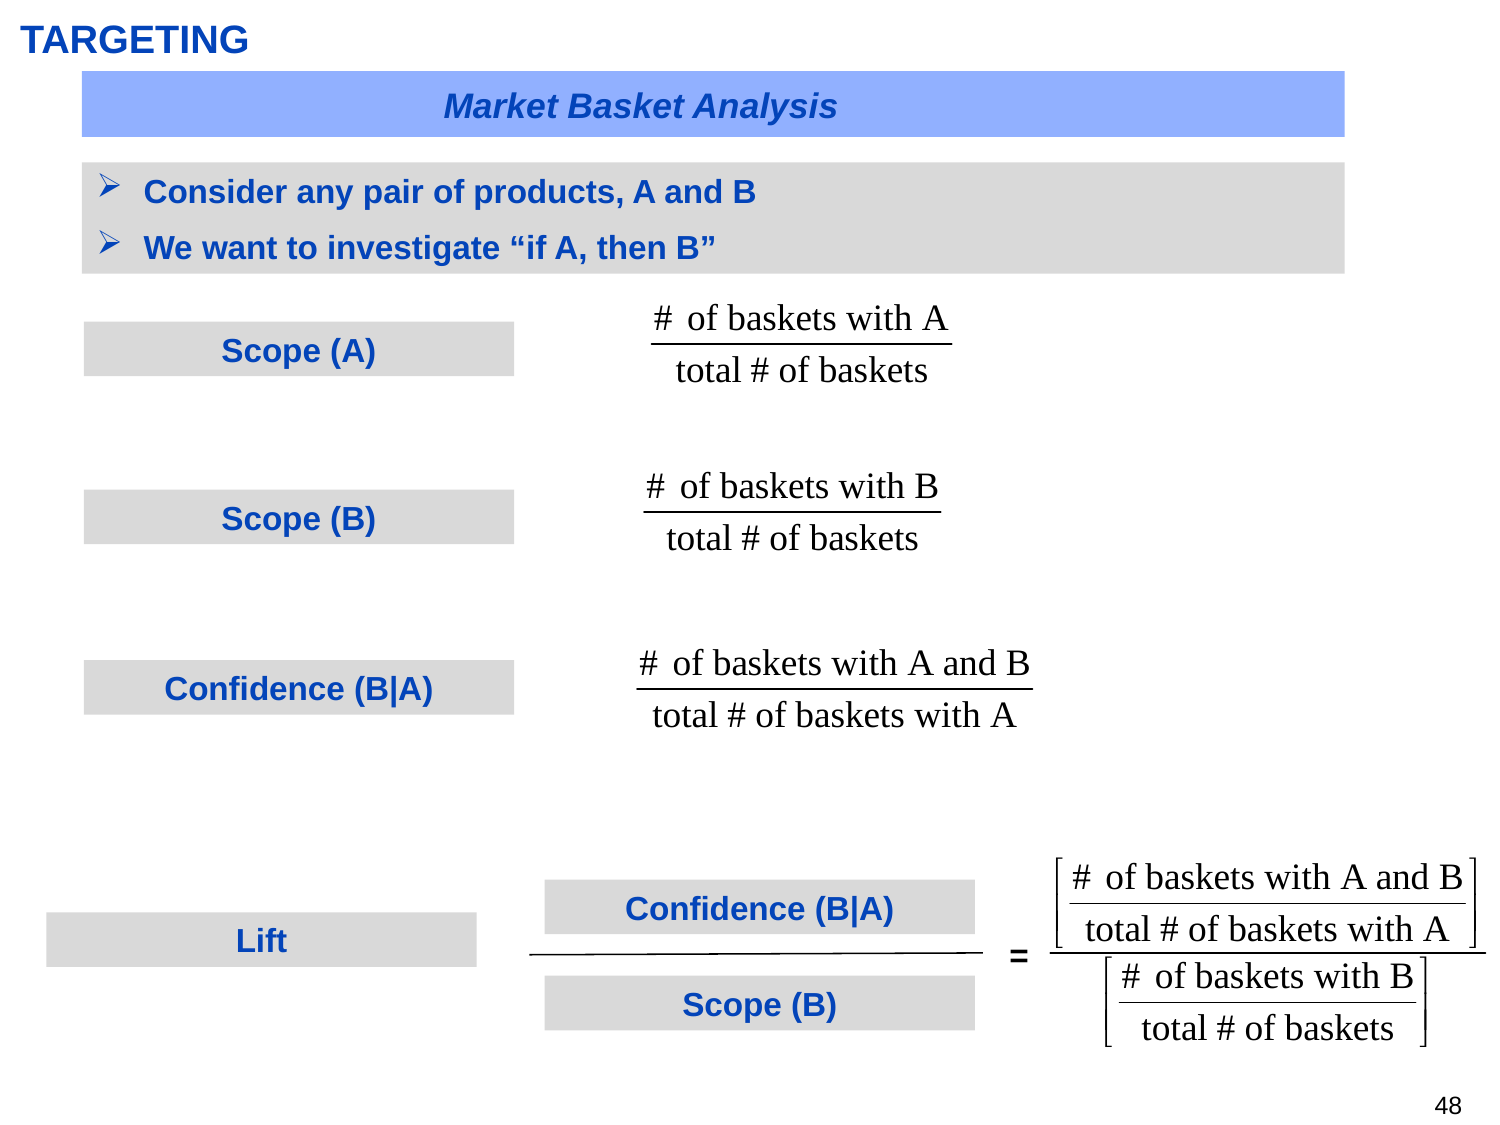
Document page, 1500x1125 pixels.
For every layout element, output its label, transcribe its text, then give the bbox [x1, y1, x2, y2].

text_box Scope (B) [544, 975, 975, 1031]
text_box [81, 71, 1345, 137]
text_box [637, 462, 950, 560]
text_box Confidence (B|A) [83, 660, 515, 715]
text_box Consider any pair of products, A and B We want to investigate “if A, then B” [81, 162, 1345, 274]
text_box Scope (A) [83, 321, 515, 377]
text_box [630, 639, 1039, 736]
text_box Scope (B) [83, 489, 515, 545]
text_box Market Basket Analysis [107, 83, 1175, 162]
slide_number 47 [1149, 1089, 1463, 1121]
text_box = [975, 926, 1038, 982]
text_box Confidence (B|A) [544, 879, 975, 935]
text_box TARGETING [20, 13, 1463, 62]
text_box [645, 294, 961, 392]
text_box Lift [46, 912, 477, 967]
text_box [1043, 850, 1494, 1056]
